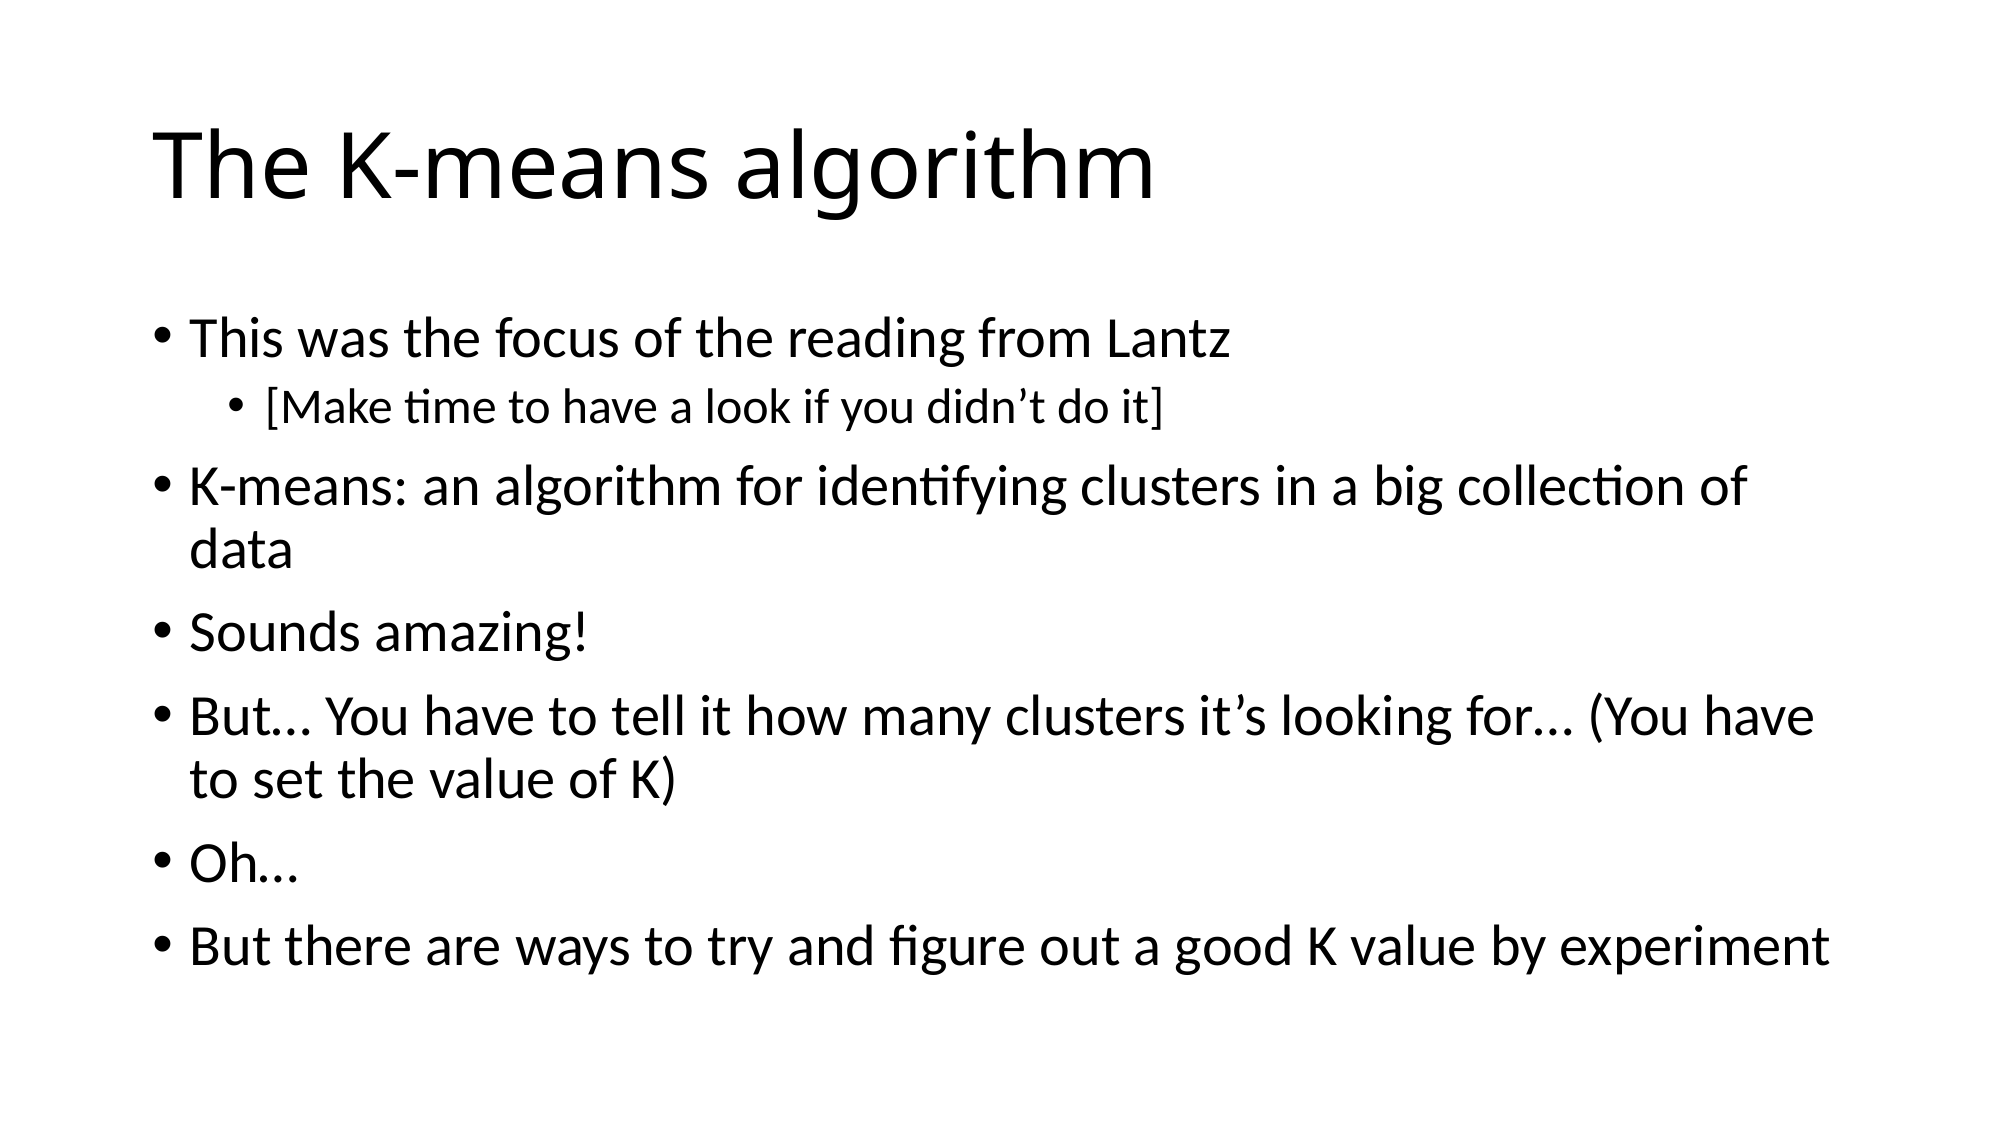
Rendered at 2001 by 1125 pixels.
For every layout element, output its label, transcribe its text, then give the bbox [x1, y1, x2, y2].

title The K-means algorithm [137, 59, 1863, 278]
list This was the focus of the reading from Lantz [Make time to have a look if you didn’t do it] K-means: an algorithm for identifying clusters in a big collection of data Sounds amazing! But… You have to tell it how many clusters it’s looking for… (You have to set the value of K) Oh… But there are ways to try and figure out a good K value by experiment [137, 299, 1863, 1014]
